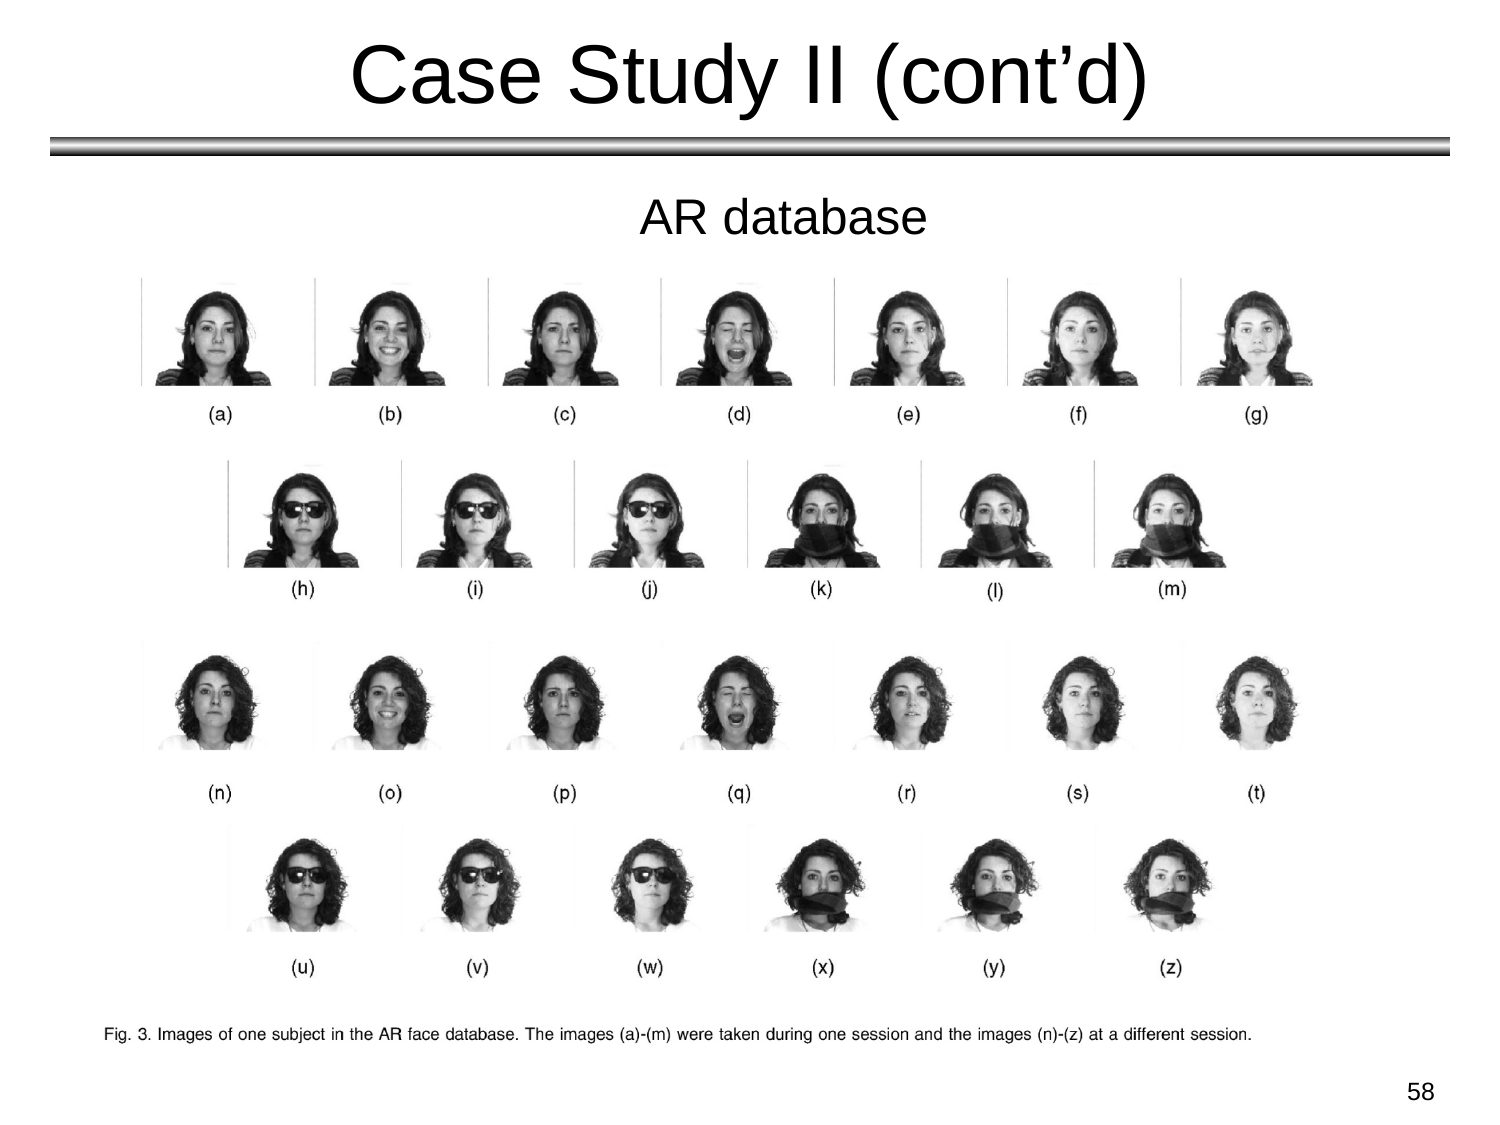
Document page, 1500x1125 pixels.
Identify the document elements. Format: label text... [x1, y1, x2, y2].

title Case Study II (cont’d) [51, 12, 1449, 128]
text_box AR database [624, 177, 1163, 252]
slide_number 58 [1174, 1037, 1451, 1113]
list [87, 274, 1338, 1054]
